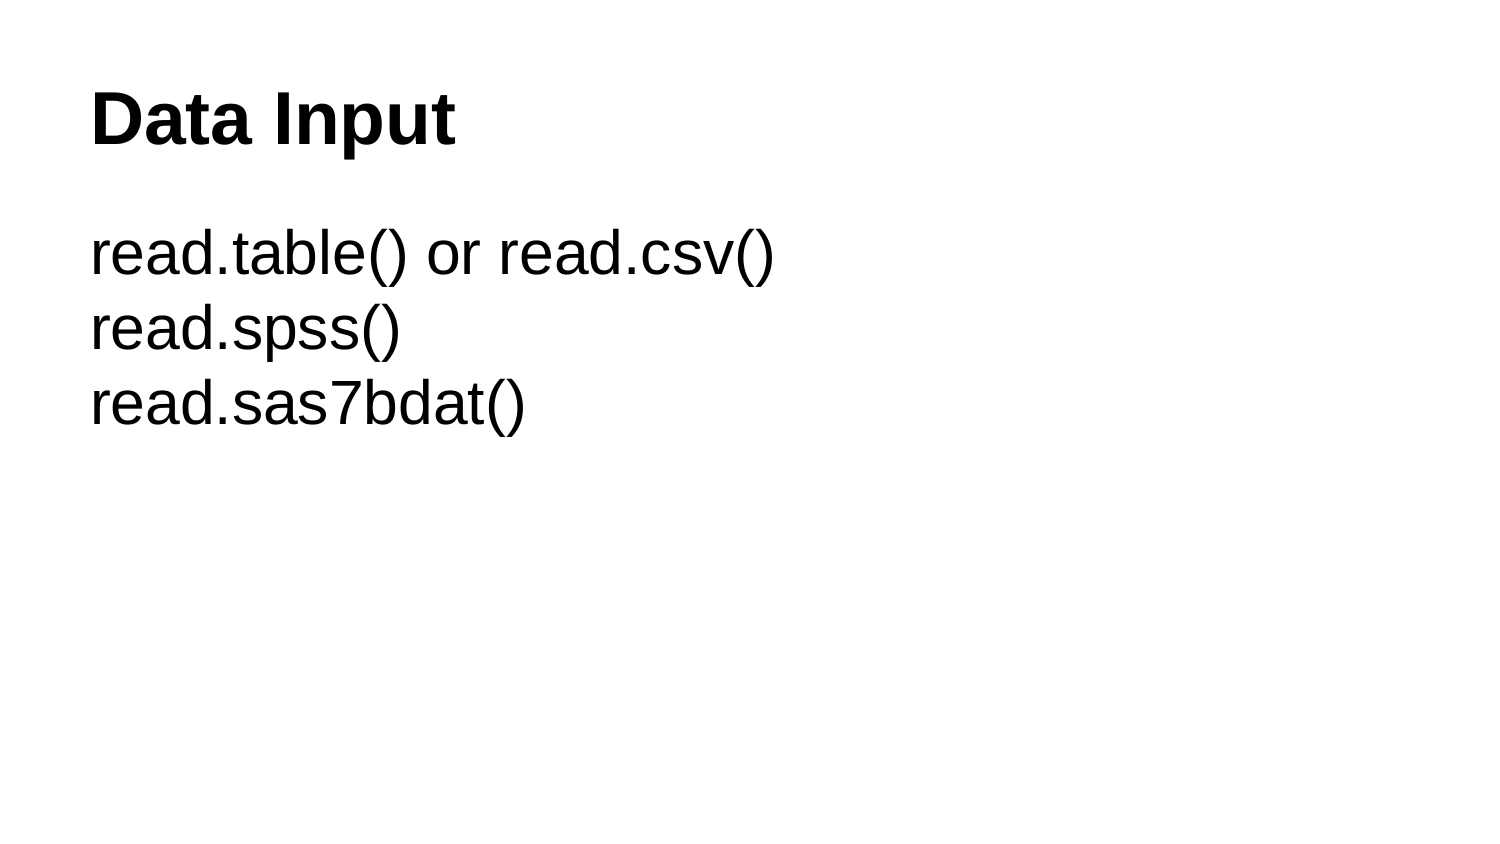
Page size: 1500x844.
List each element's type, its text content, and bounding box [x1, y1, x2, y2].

list read.table() or read.csv() read.spss() read.sas7bdat() [75, 196, 1425, 808]
title Data Input [75, 33, 1425, 175]
